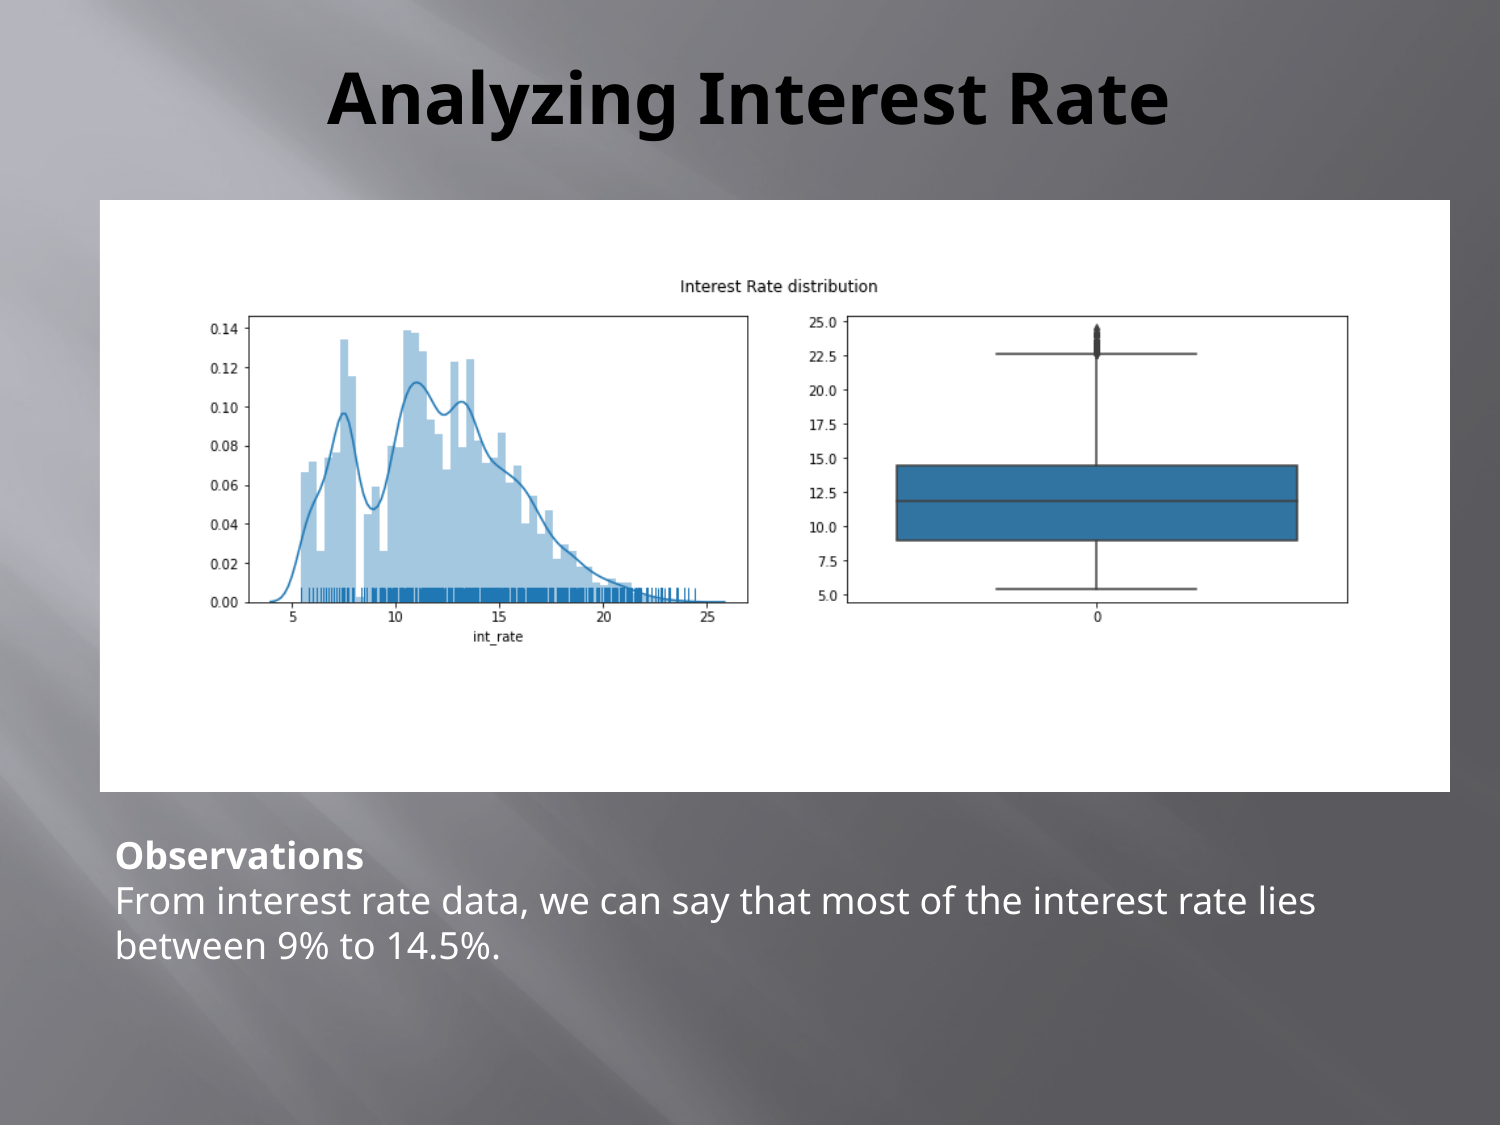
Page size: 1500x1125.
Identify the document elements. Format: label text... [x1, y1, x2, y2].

title Analyzing Interest Rate [75, 45, 1425, 233]
text_box Observations From interest rate data, we can say that most of the interest rate lies between 9% to 14.5%. [99, 824, 1438, 975]
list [99, 199, 1451, 792]
